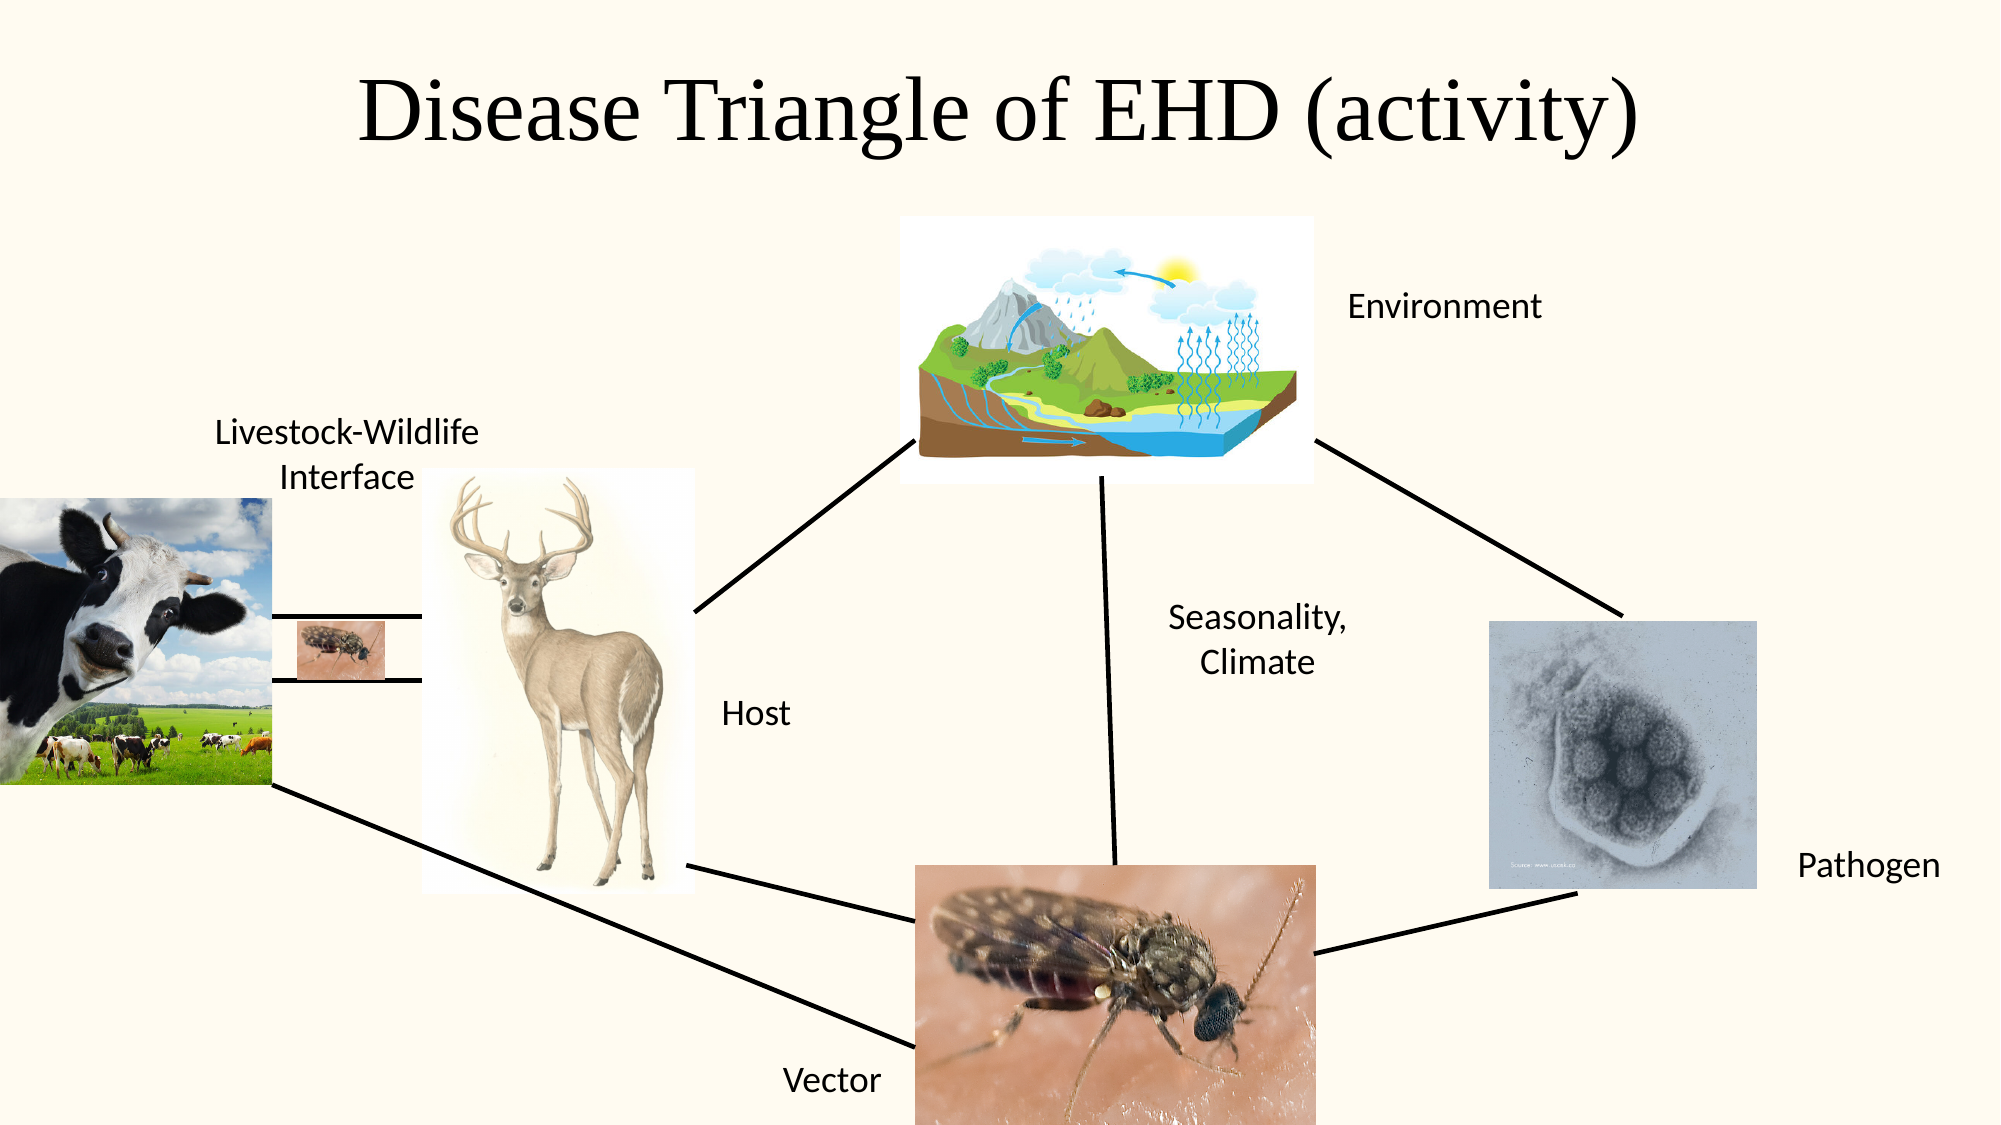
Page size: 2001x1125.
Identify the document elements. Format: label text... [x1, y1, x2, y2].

text_box Livestock-Wildlife Interface [132, 399, 562, 505]
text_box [1315, 440, 1623, 617]
picture [900, 216, 1314, 484]
title Disease Triangle of EHD (activity) [137, 1, 1863, 220]
picture [422, 468, 695, 784]
text_box Seasonality, Climate [1116, 585, 1400, 690]
picture [297, 621, 385, 680]
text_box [1313, 893, 1578, 954]
picture [1489, 621, 1757, 889]
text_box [272, 784, 916, 1048]
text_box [1101, 476, 1116, 866]
picture [0, 498, 273, 785]
text_box Pathogen [1782, 832, 2000, 893]
text_box Host [706, 680, 830, 741]
picture [914, 865, 1316, 1125]
text_box Environment [1332, 274, 1595, 334]
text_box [694, 440, 916, 613]
text_box Vector [768, 1048, 914, 1108]
